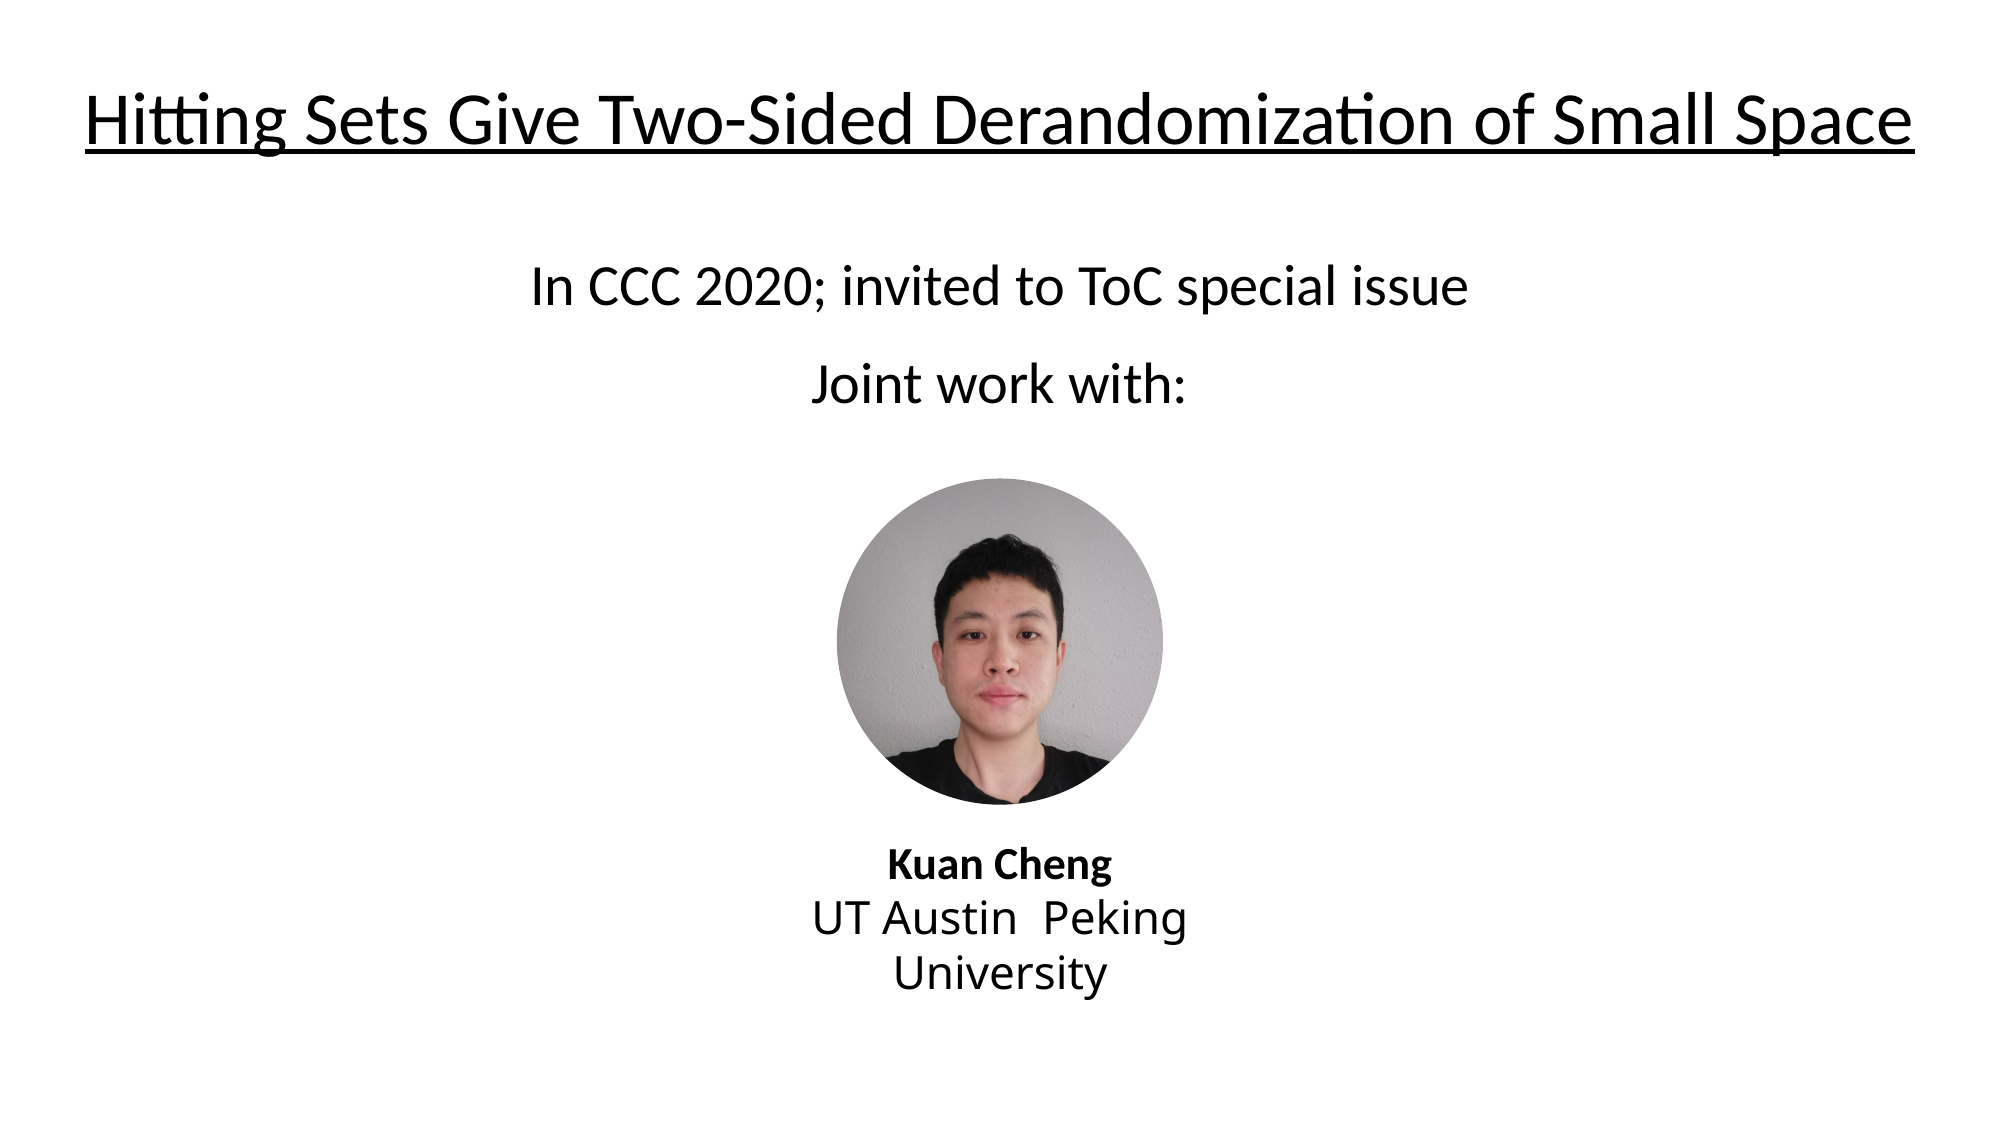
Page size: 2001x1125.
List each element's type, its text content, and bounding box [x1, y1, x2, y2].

list Hitting Sets Give Two-Sided Derandomization of Small Space In CCC 2020; invited to ToC special issue Joint work with: [60, 71, 1940, 613]
picture [836, 478, 1164, 805]
